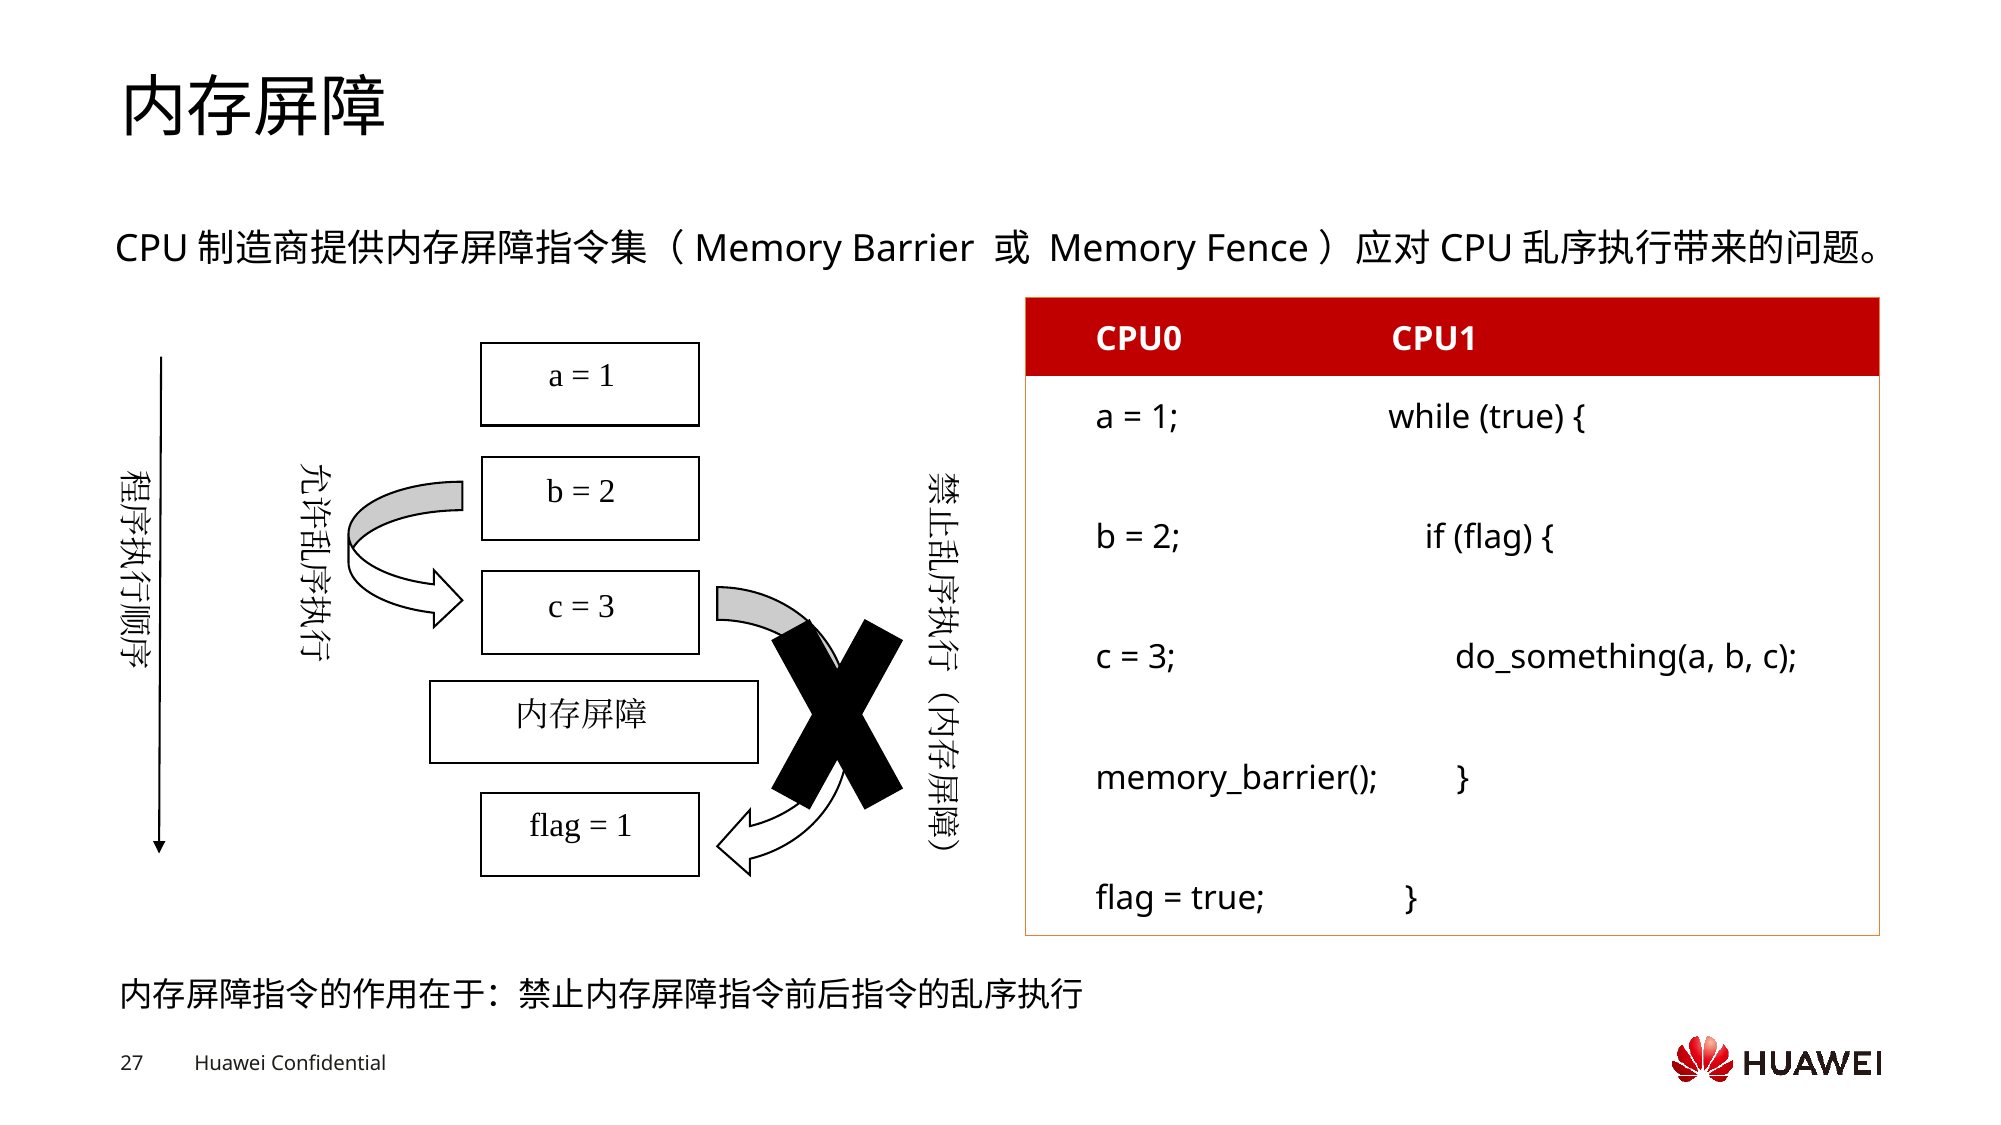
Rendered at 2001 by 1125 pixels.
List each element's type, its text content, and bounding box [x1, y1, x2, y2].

table_cell b = 2; if (flag) { [1026, 454, 1879, 617]
table_cell flag = true; } [1026, 857, 1879, 935]
picture [1672, 1036, 1881, 1082]
table_header CPU0 CPU1 [1026, 298, 1879, 376]
table_cell memory_barrier(); } [1026, 695, 1879, 857]
text_box CPU制造商提供内存屏障指令集（Memory Barrier 或 Memory Fence）应对CPU乱序执行带来的问题。 [100, 198, 1915, 276]
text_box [28, 342, 980, 939]
table_cell c = 3; do_something(a, b, c); [1026, 617, 1879, 695]
table_cell a = 1; while (true) { [1026, 376, 1879, 454]
text_box 内存屏障指令的作用在于：禁止内存屏障指令前后指令的乱序执行 [104, 965, 1113, 1021]
title 内存屏障 [120, 73, 1880, 155]
